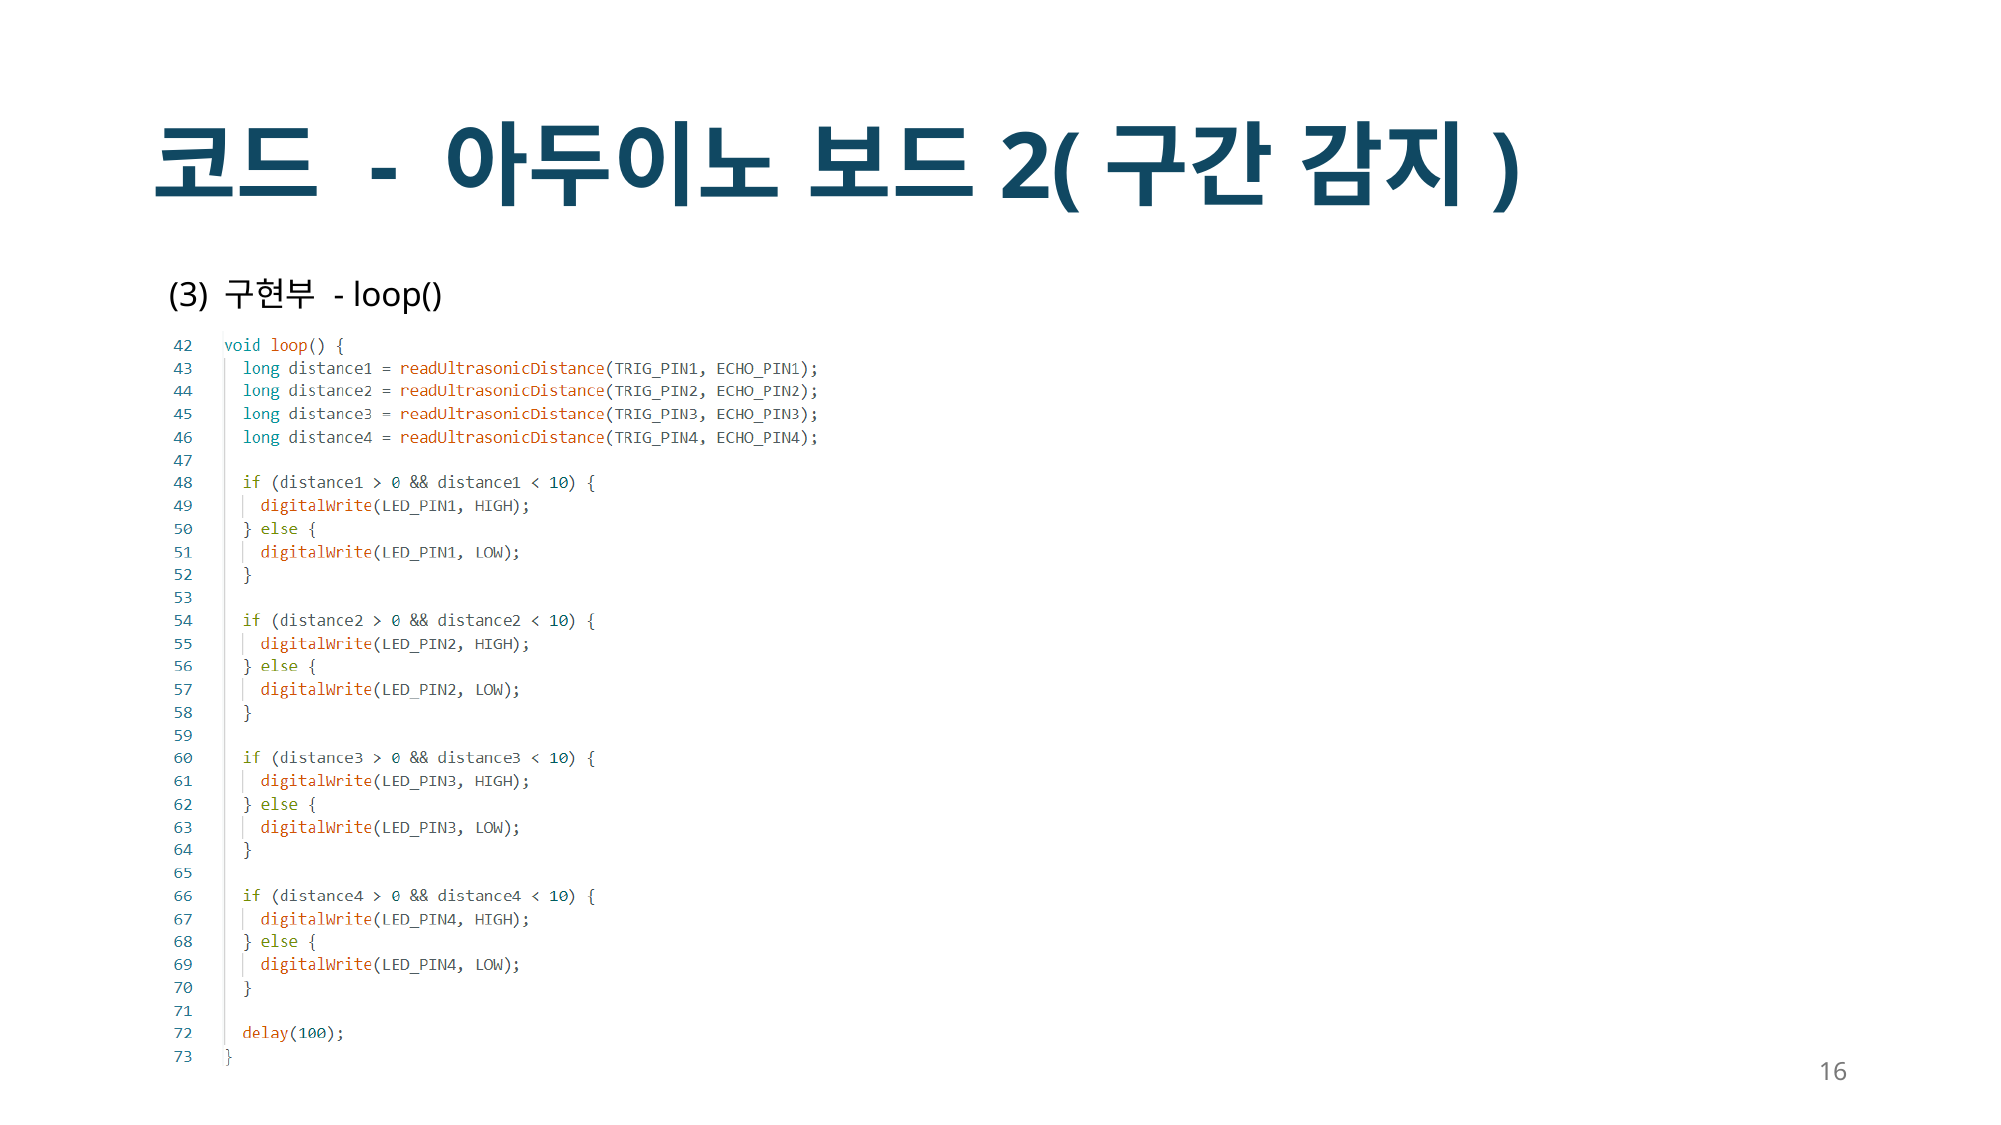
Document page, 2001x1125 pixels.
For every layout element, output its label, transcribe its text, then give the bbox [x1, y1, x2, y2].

slide_number 16 [1412, 1042, 1863, 1103]
title 코드 - 아두이노 보드2(구간 감지) [137, 59, 1863, 278]
picture [172, 330, 824, 1066]
text_box (3) 구현부 - loop() [154, 241, 1846, 350]
